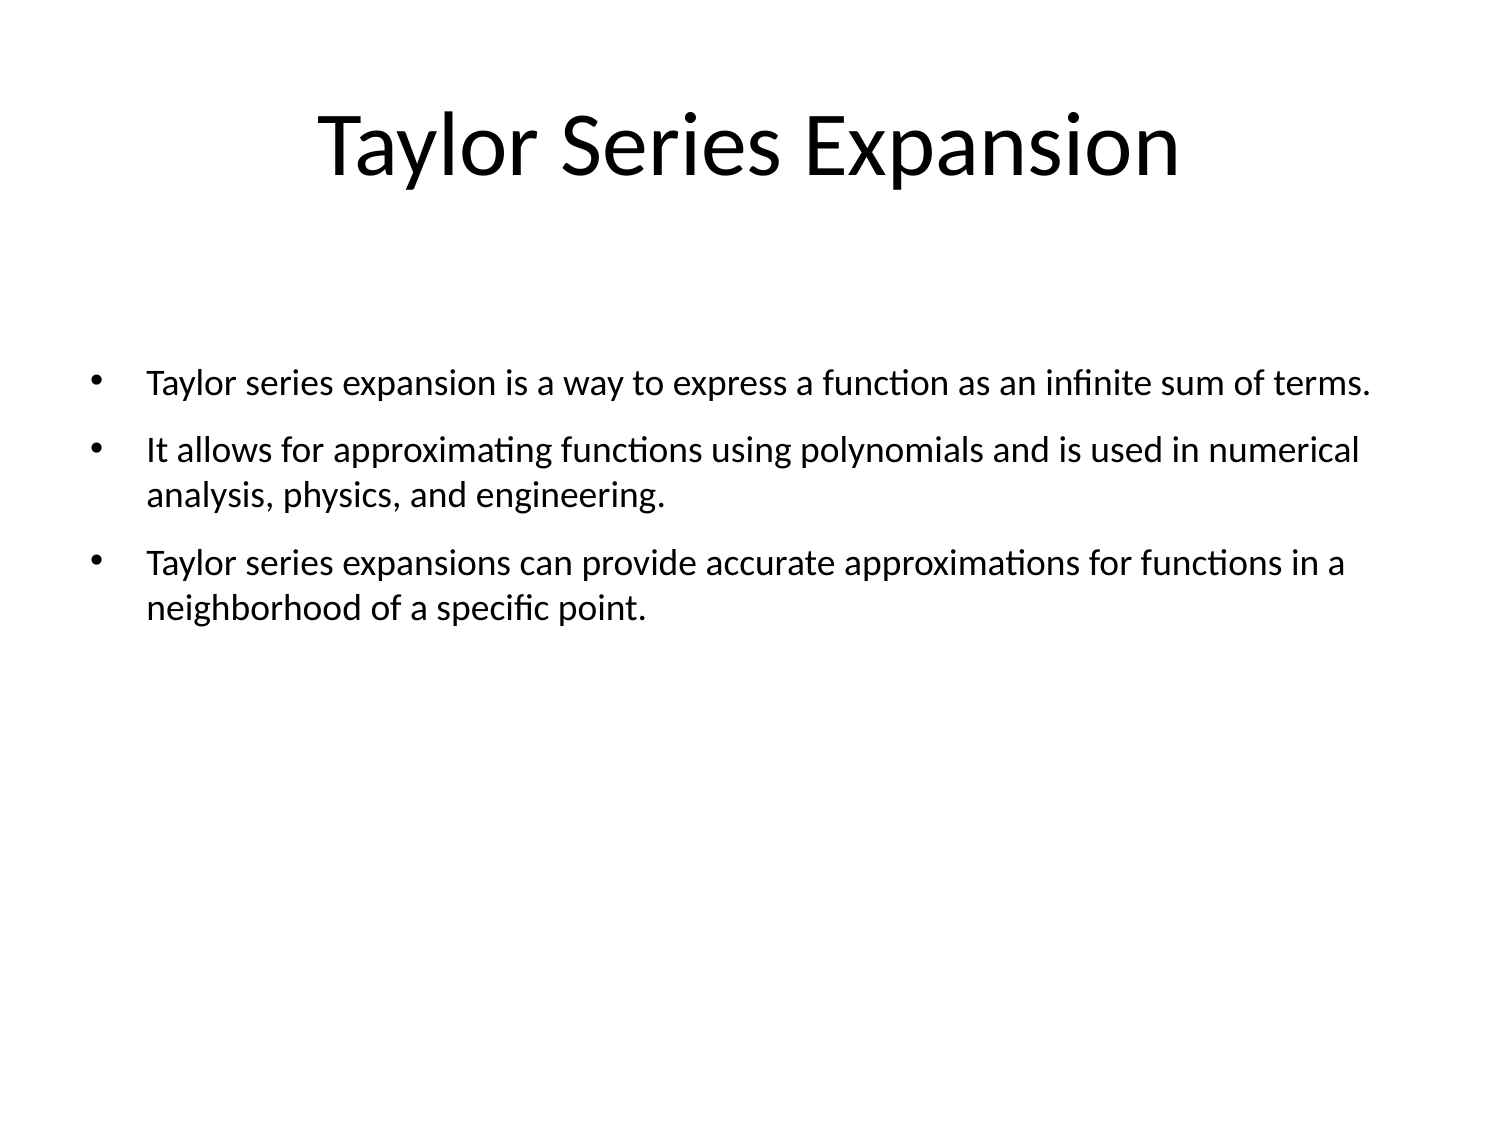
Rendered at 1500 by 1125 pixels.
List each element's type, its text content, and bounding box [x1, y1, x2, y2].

list Taylor series expansion is a way to express a function as an infinite sum of terms. It allows for approximating functions using polynomials and is used in numerical analysis, physics, and engineering. Taylor series expansions can provide accurate approximations for functions in a neighborhood of a specific point. [75, 262, 1425, 1005]
title Taylor Series Expansion [75, 45, 1425, 233]
